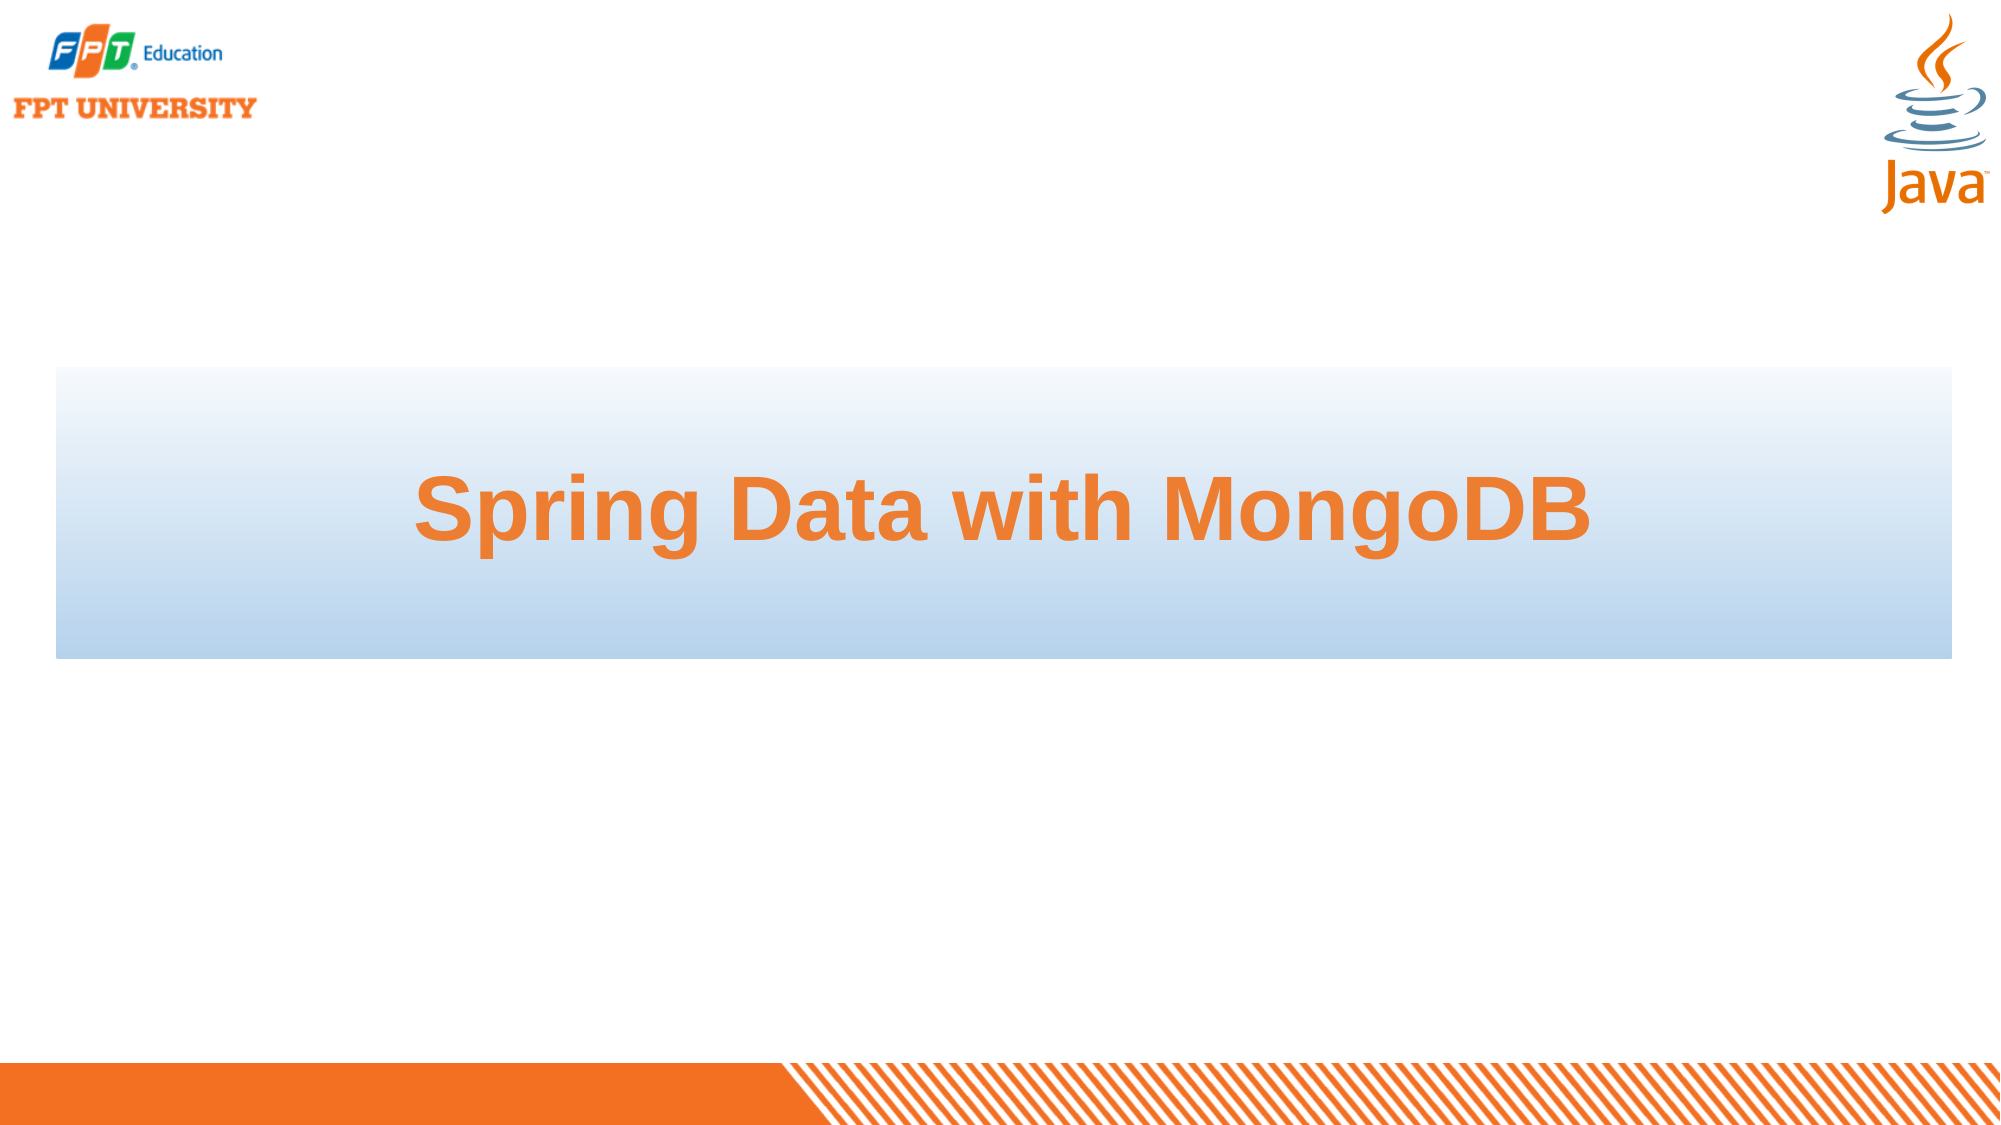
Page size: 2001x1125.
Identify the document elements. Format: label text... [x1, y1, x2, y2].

picture [1868, 4, 2000, 226]
picture [0, 1063, 2000, 1125]
picture [4, 5, 267, 133]
title Spring Data with MongoDB [56, 367, 1952, 659]
